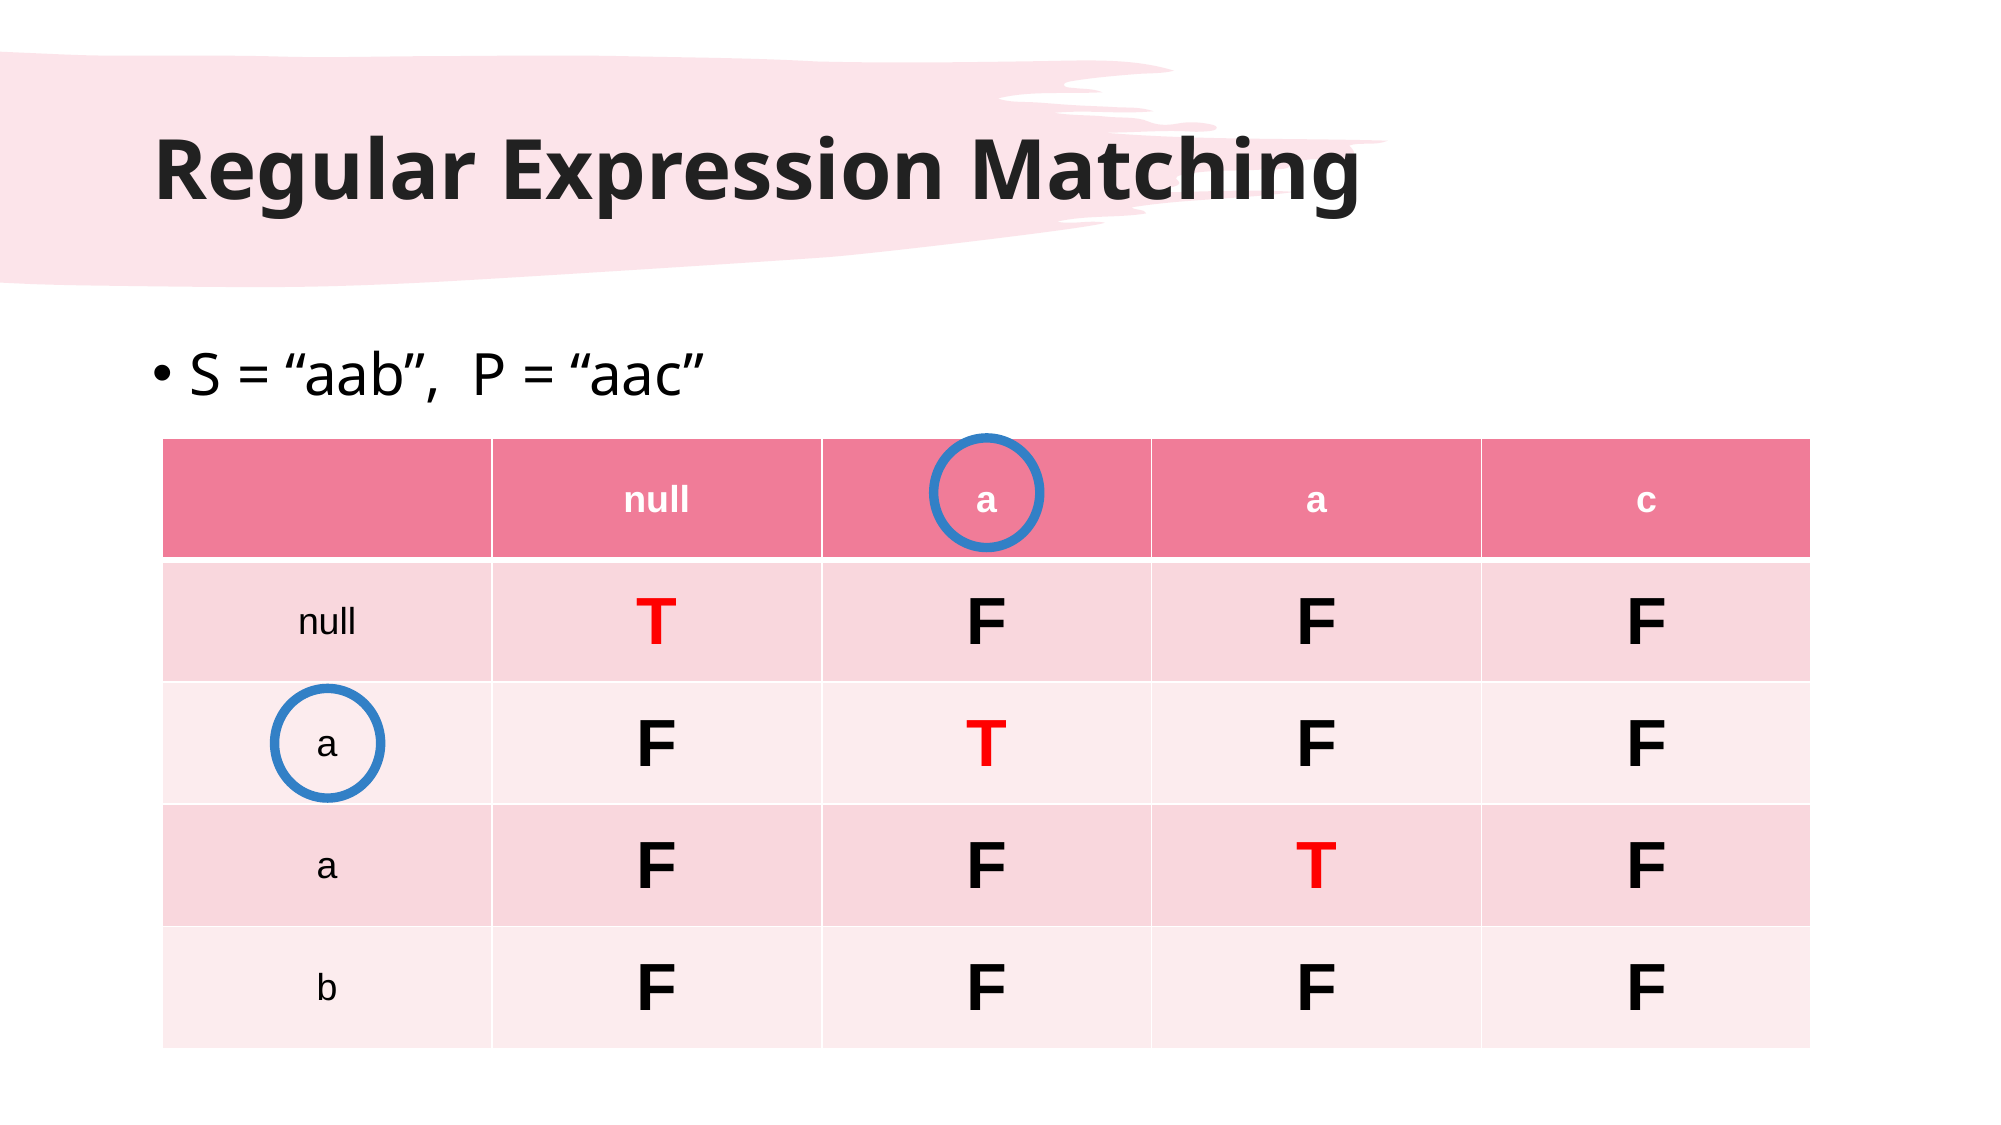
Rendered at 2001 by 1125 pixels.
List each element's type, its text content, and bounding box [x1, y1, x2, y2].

table_cell F [823, 927, 1151, 1048]
table_header a [1152, 439, 1481, 557]
table_cell F [823, 805, 1151, 926]
table_cell T [1152, 805, 1481, 926]
table_cell a [163, 683, 491, 803]
table_cell F [1482, 563, 1810, 681]
table_cell F [493, 927, 821, 1048]
table_cell F [1152, 683, 1481, 803]
table_cell F [1152, 927, 1481, 1048]
table_header null [493, 439, 821, 557]
table_cell F [1482, 927, 1810, 1048]
table_cell F [823, 563, 1151, 681]
table_header [163, 439, 491, 557]
table_header c [1482, 439, 1810, 557]
table_cell b [163, 927, 491, 1048]
table_cell null [163, 563, 491, 681]
table_header a [823, 439, 1151, 557]
table_cell F [1152, 563, 1481, 681]
table_cell F [493, 805, 821, 926]
title Regular Expression Matching [137, 59, 1863, 278]
text_box [932, 436, 1041, 549]
table_cell a [163, 805, 491, 926]
table_cell T [493, 563, 821, 681]
list S = “aab”, P = “aac” [137, 329, 1863, 1013]
table_cell F [1482, 805, 1810, 926]
table_cell F [1482, 683, 1810, 803]
table_cell T [823, 683, 1151, 803]
table_cell F [493, 683, 821, 803]
text_box [273, 687, 382, 800]
